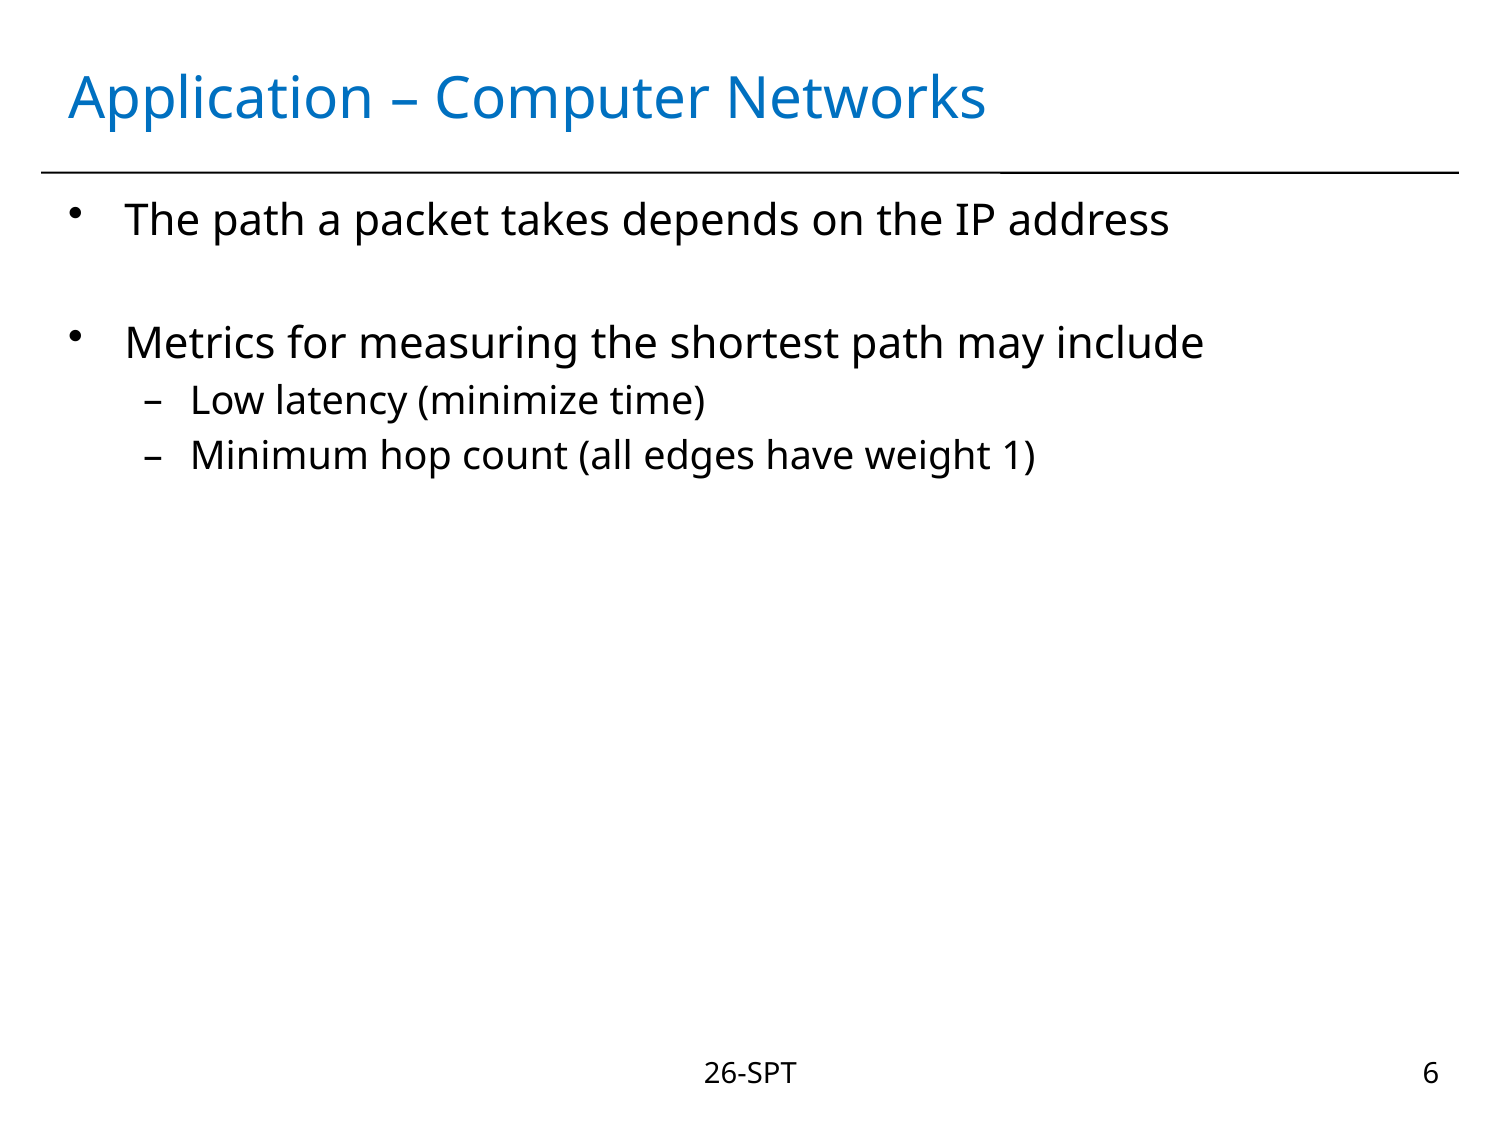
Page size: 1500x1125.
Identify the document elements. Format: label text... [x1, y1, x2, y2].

title Application – Computer Networks [52, 30, 1448, 159]
slide_number 6 [1104, 1046, 1455, 1125]
footer 26-SPT [502, 1046, 999, 1125]
list The path a packet takes depends on the IP address Metrics for measuring the shortest path may include Low latency (minimize time) Minimum hop count (all edges have weight 1) [52, 184, 1448, 1024]
